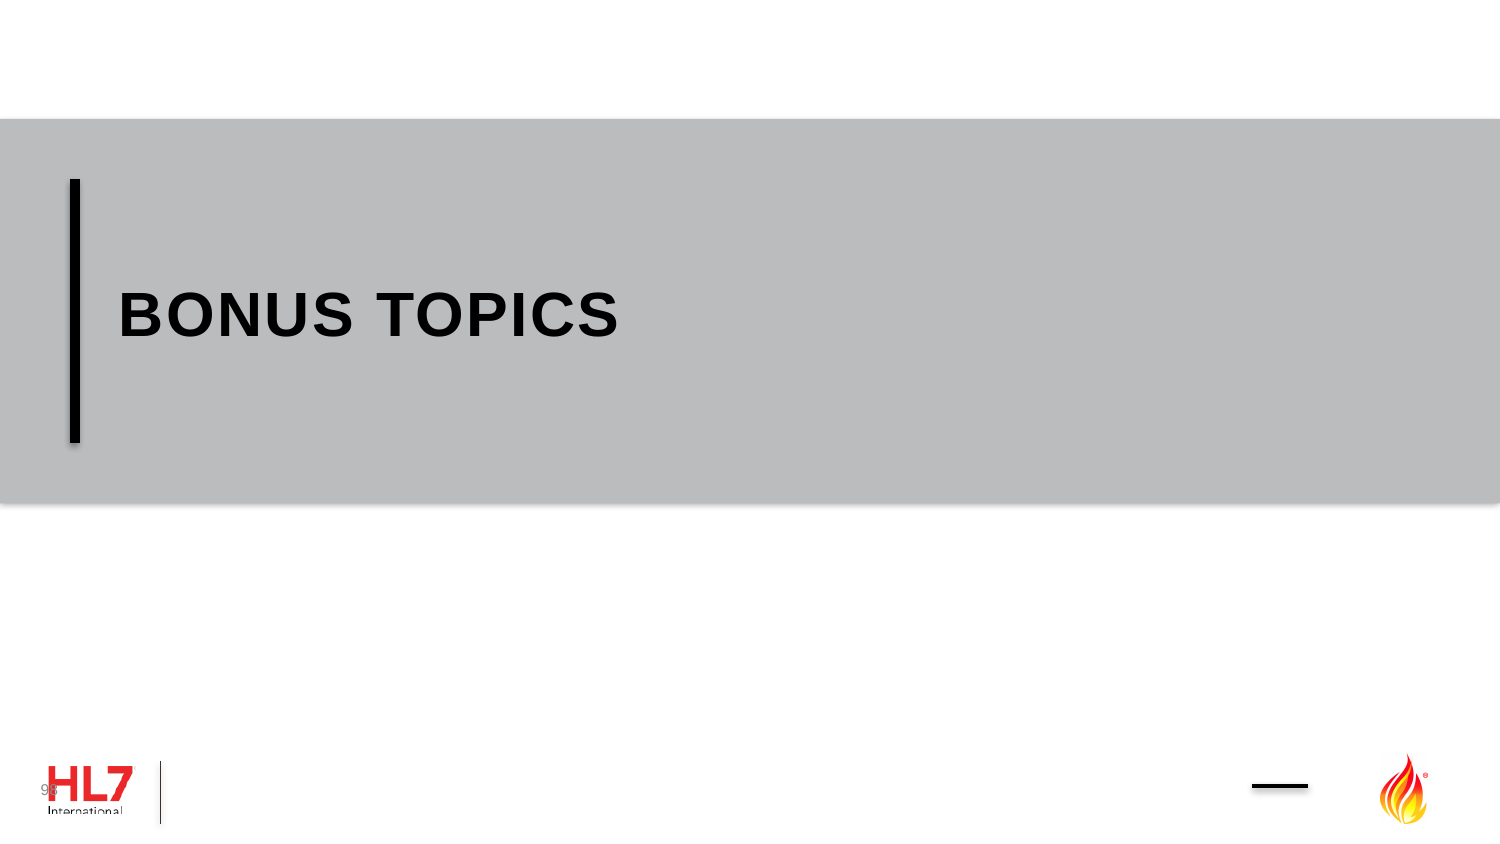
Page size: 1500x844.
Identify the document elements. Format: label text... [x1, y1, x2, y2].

picture [1380, 753, 1428, 824]
text_box 98 [29, 775, 148, 803]
title BONUS TOPICS [118, 144, 1441, 478]
